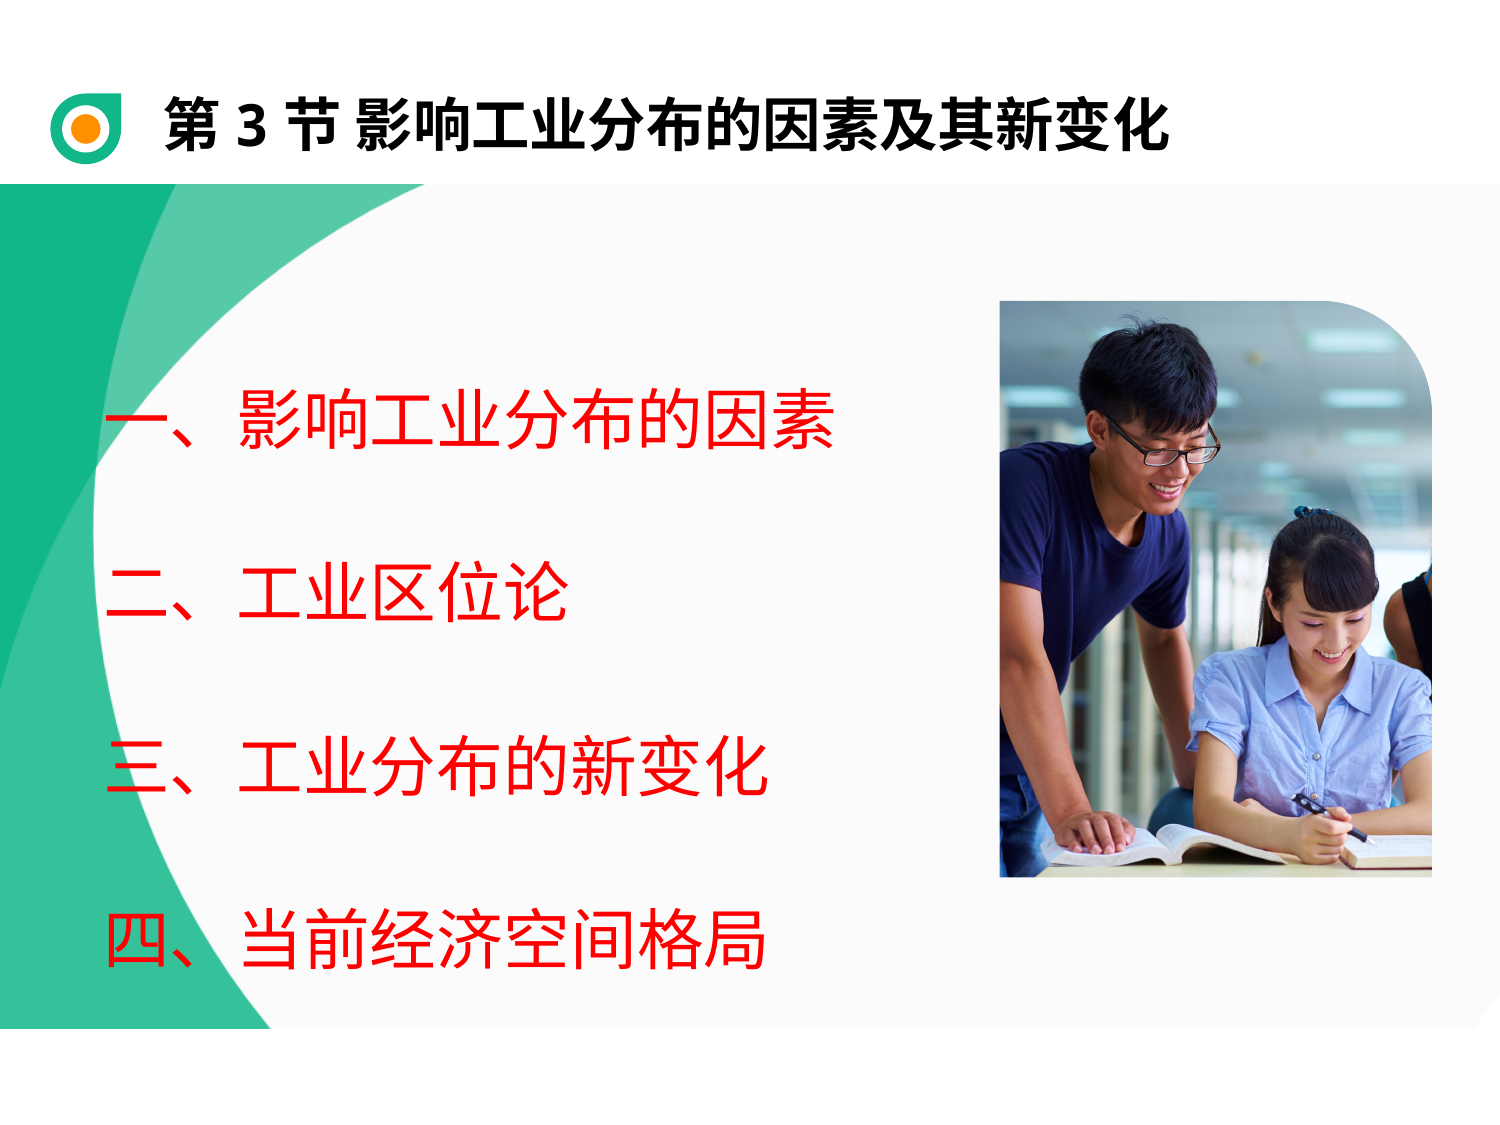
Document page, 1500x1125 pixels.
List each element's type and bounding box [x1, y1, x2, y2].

text_box [50, 66, 1264, 166]
picture [0, 184, 1500, 1029]
